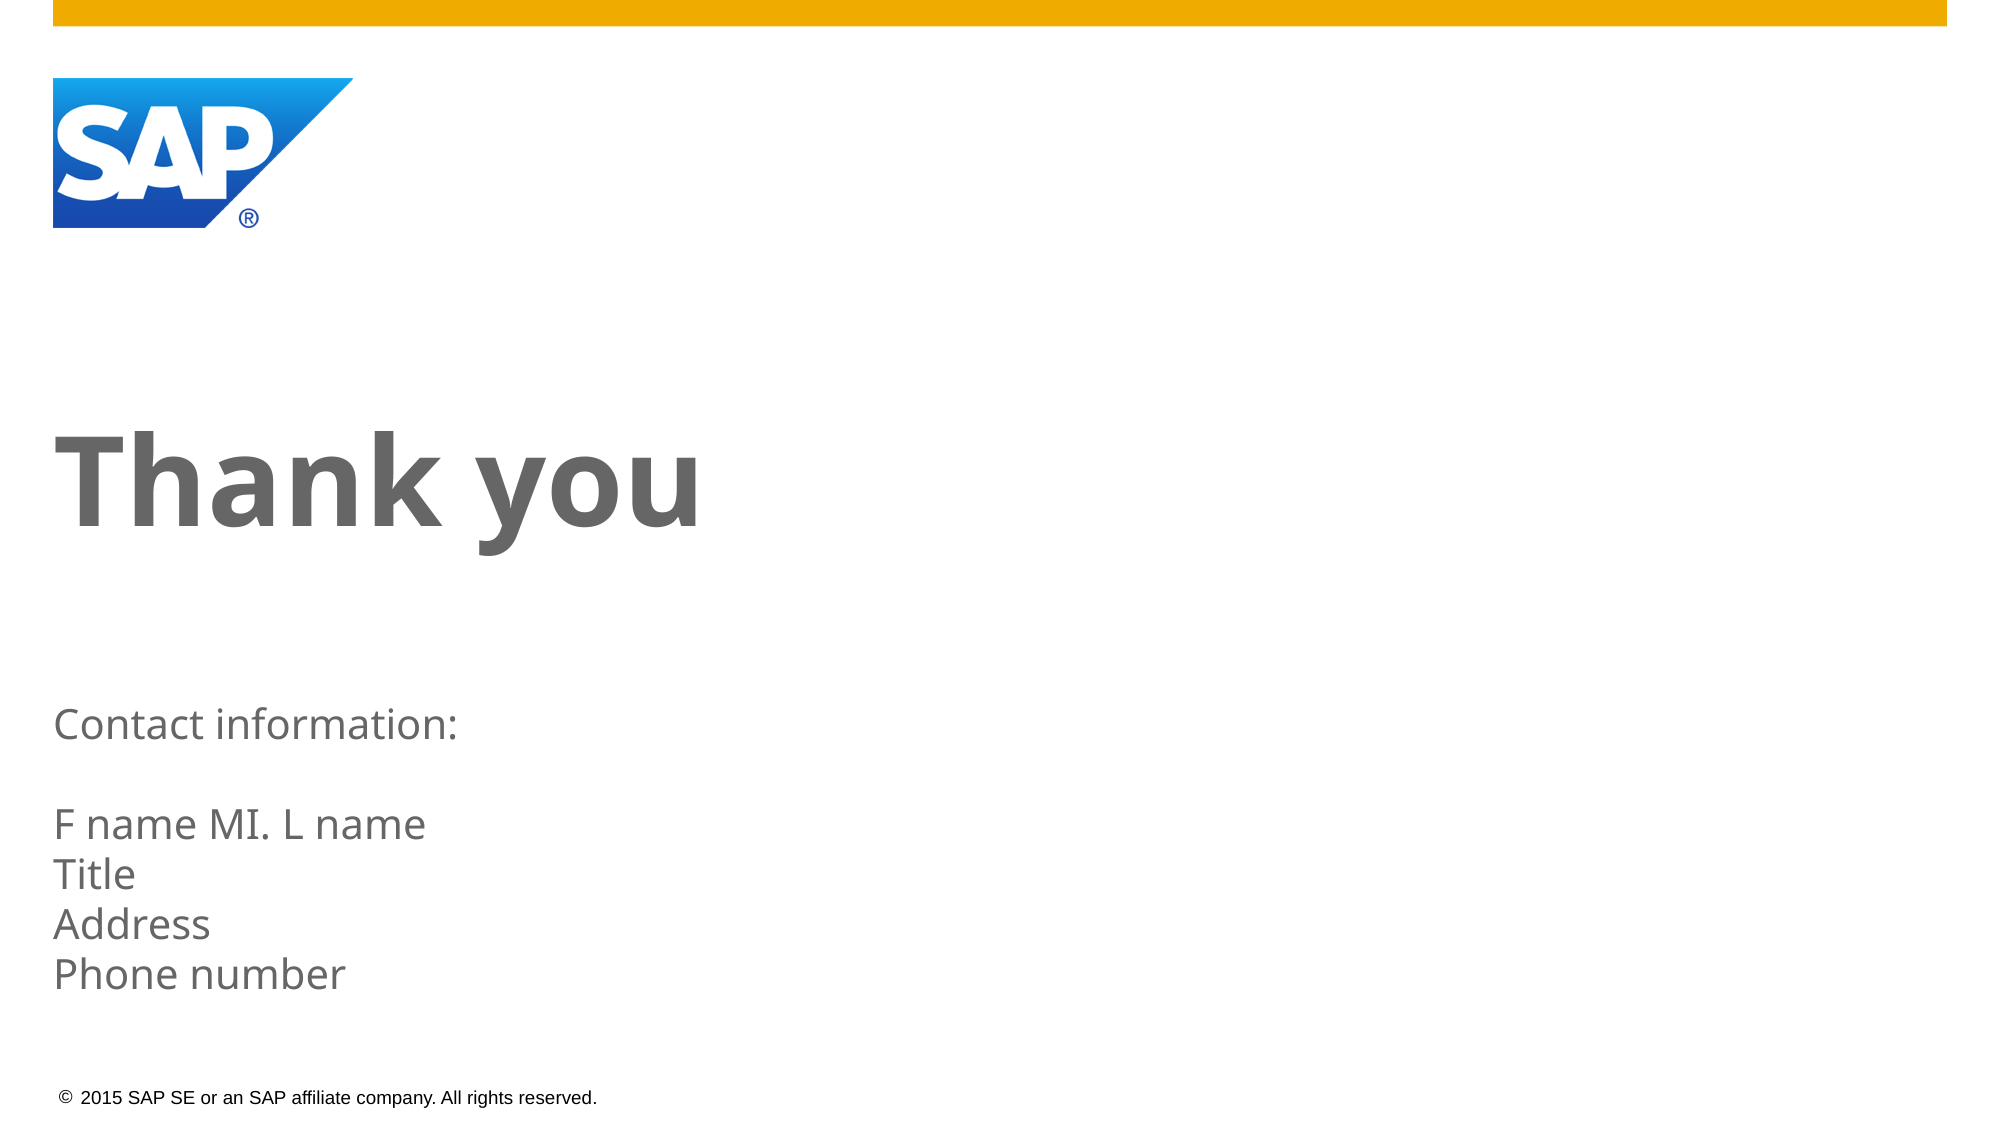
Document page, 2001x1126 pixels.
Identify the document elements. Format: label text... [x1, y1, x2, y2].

title Thank you [53, 401, 1947, 553]
list Contact information: F name MI. L name Title Address Phone number [53, 694, 1947, 998]
picture [53, 78, 353, 228]
